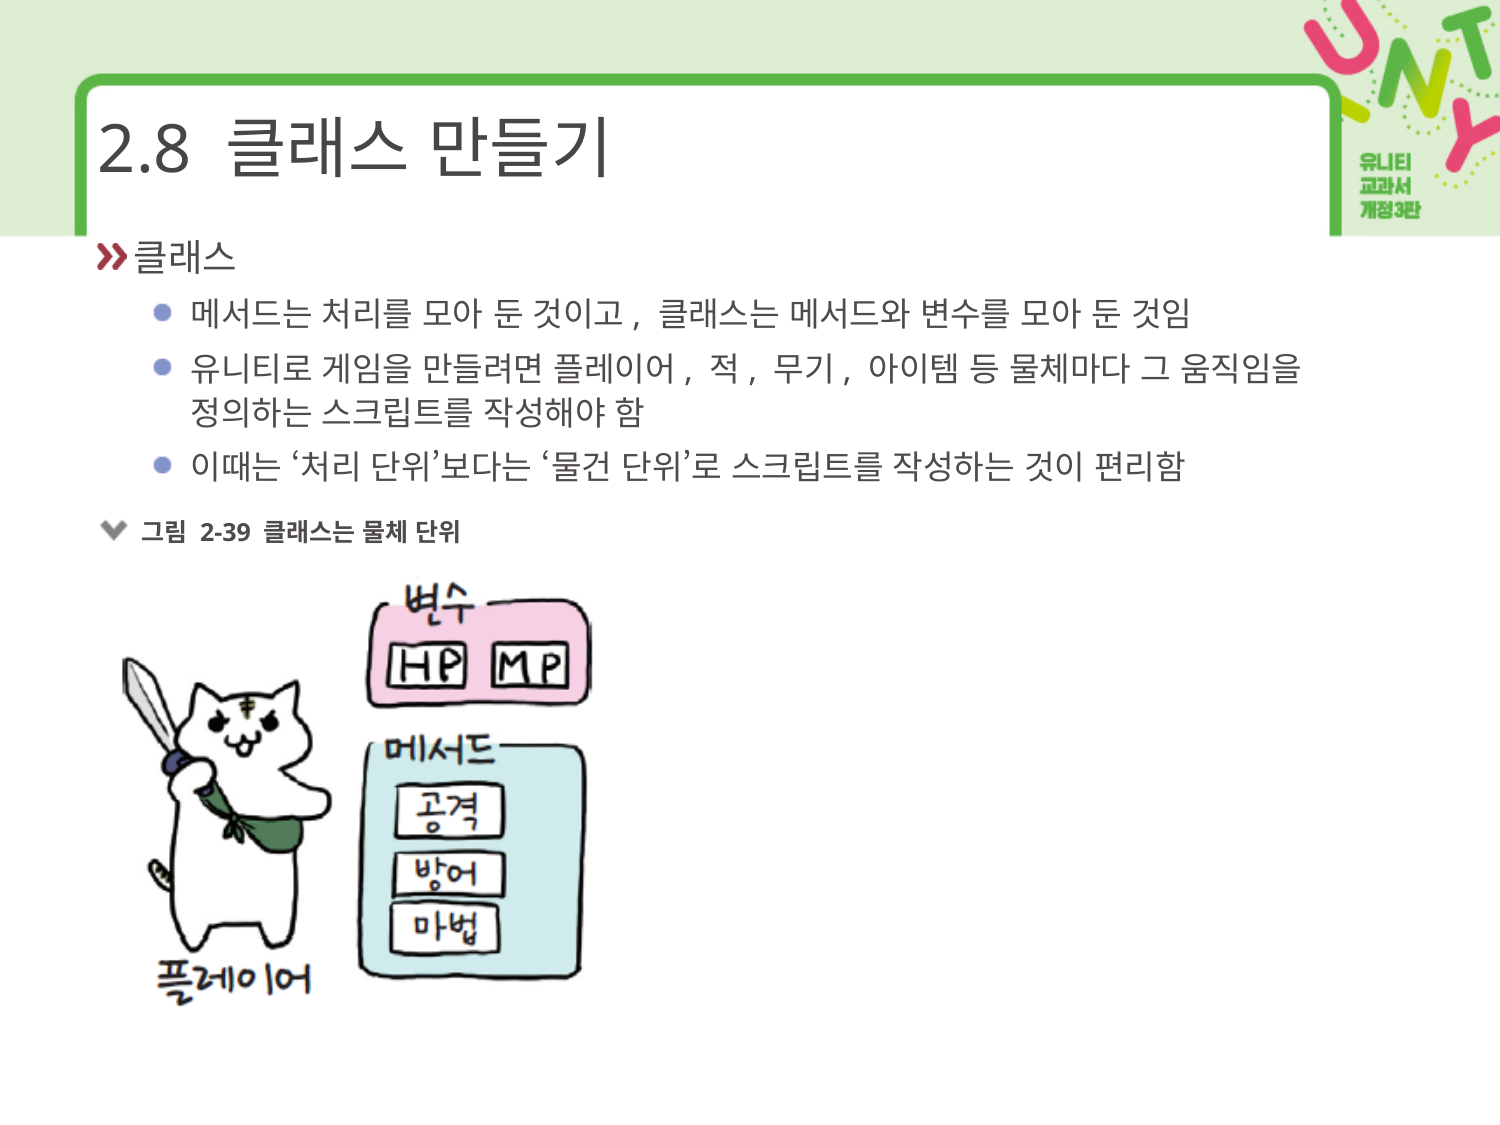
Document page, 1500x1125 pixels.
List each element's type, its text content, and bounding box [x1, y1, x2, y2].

title 2.8 클래스 만들기 [82, 61, 1413, 193]
picture [0, 0, 1500, 1125]
list 클래스 메서드는 처리를 모아 둔 것이고, 클래스는 메서드와 변수를 모아 둔 것임 유니티로 게임을 만들려면 플레이어, 적, 무기, 아이템 등 물체마다 그 움직임을 정의하는 스크립트를 작성해야 함 이때는 ‘처리 단위’보다는 ‘물건 단위’로 스크립트를 작성하는 것이 편리함 [81, 222, 1412, 1037]
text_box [97, 505, 1459, 562]
